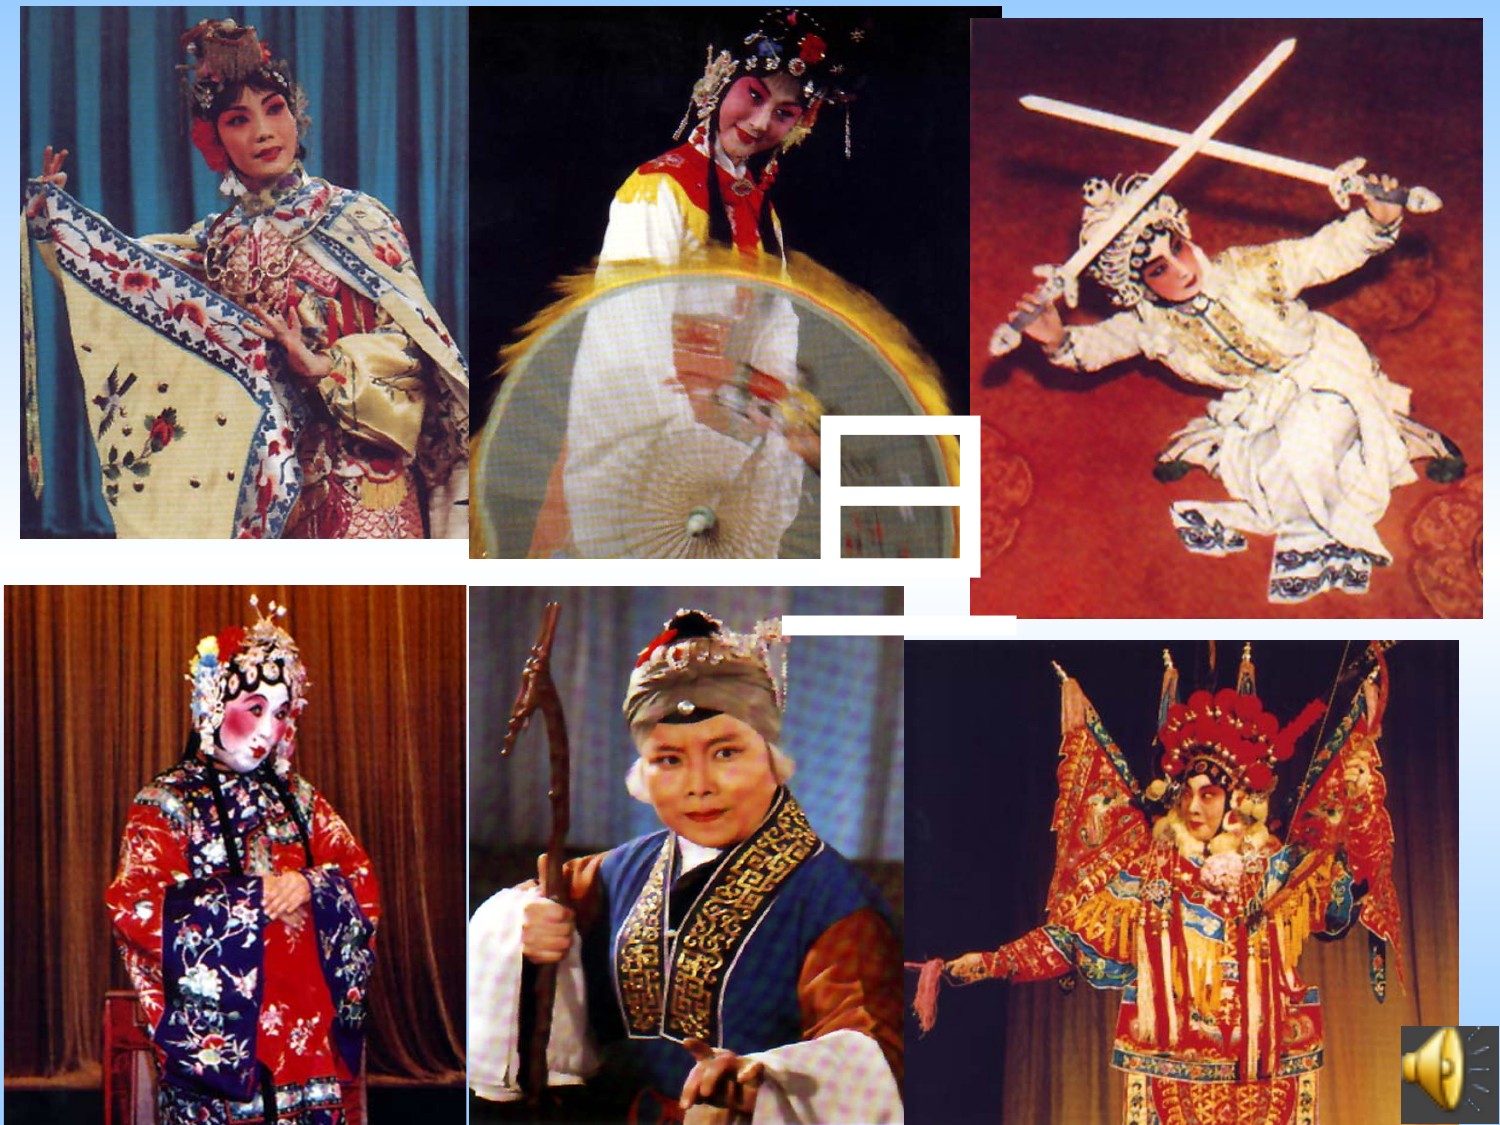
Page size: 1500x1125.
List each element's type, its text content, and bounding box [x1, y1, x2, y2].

picture [469, 586, 1500, 1125]
picture [3, 585, 467, 1125]
text_box 旦 [750, 559, 1049, 640]
picture [19, 6, 1483, 619]
